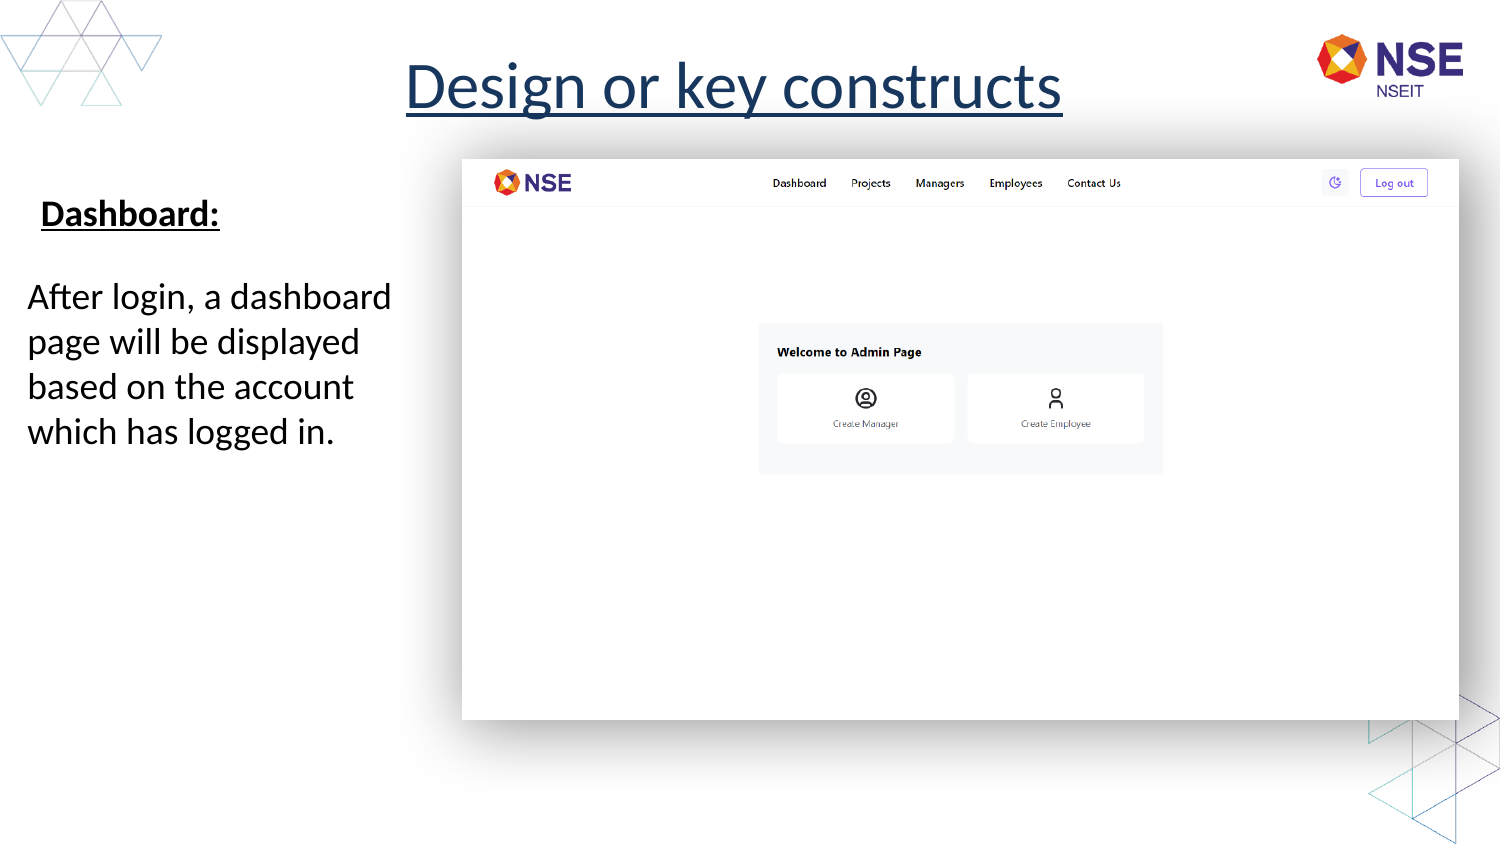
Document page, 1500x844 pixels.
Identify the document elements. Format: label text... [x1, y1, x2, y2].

picture [1, 1, 162, 106]
text_box Dashboard: [26, 181, 235, 242]
picture [462, 159, 1500, 844]
text_box After login, a dashboard page will be displayed based on the account which has logged in. [12, 265, 413, 460]
text_box Design or key constructs [391, 34, 1078, 129]
picture [1317, 34, 1463, 97]
